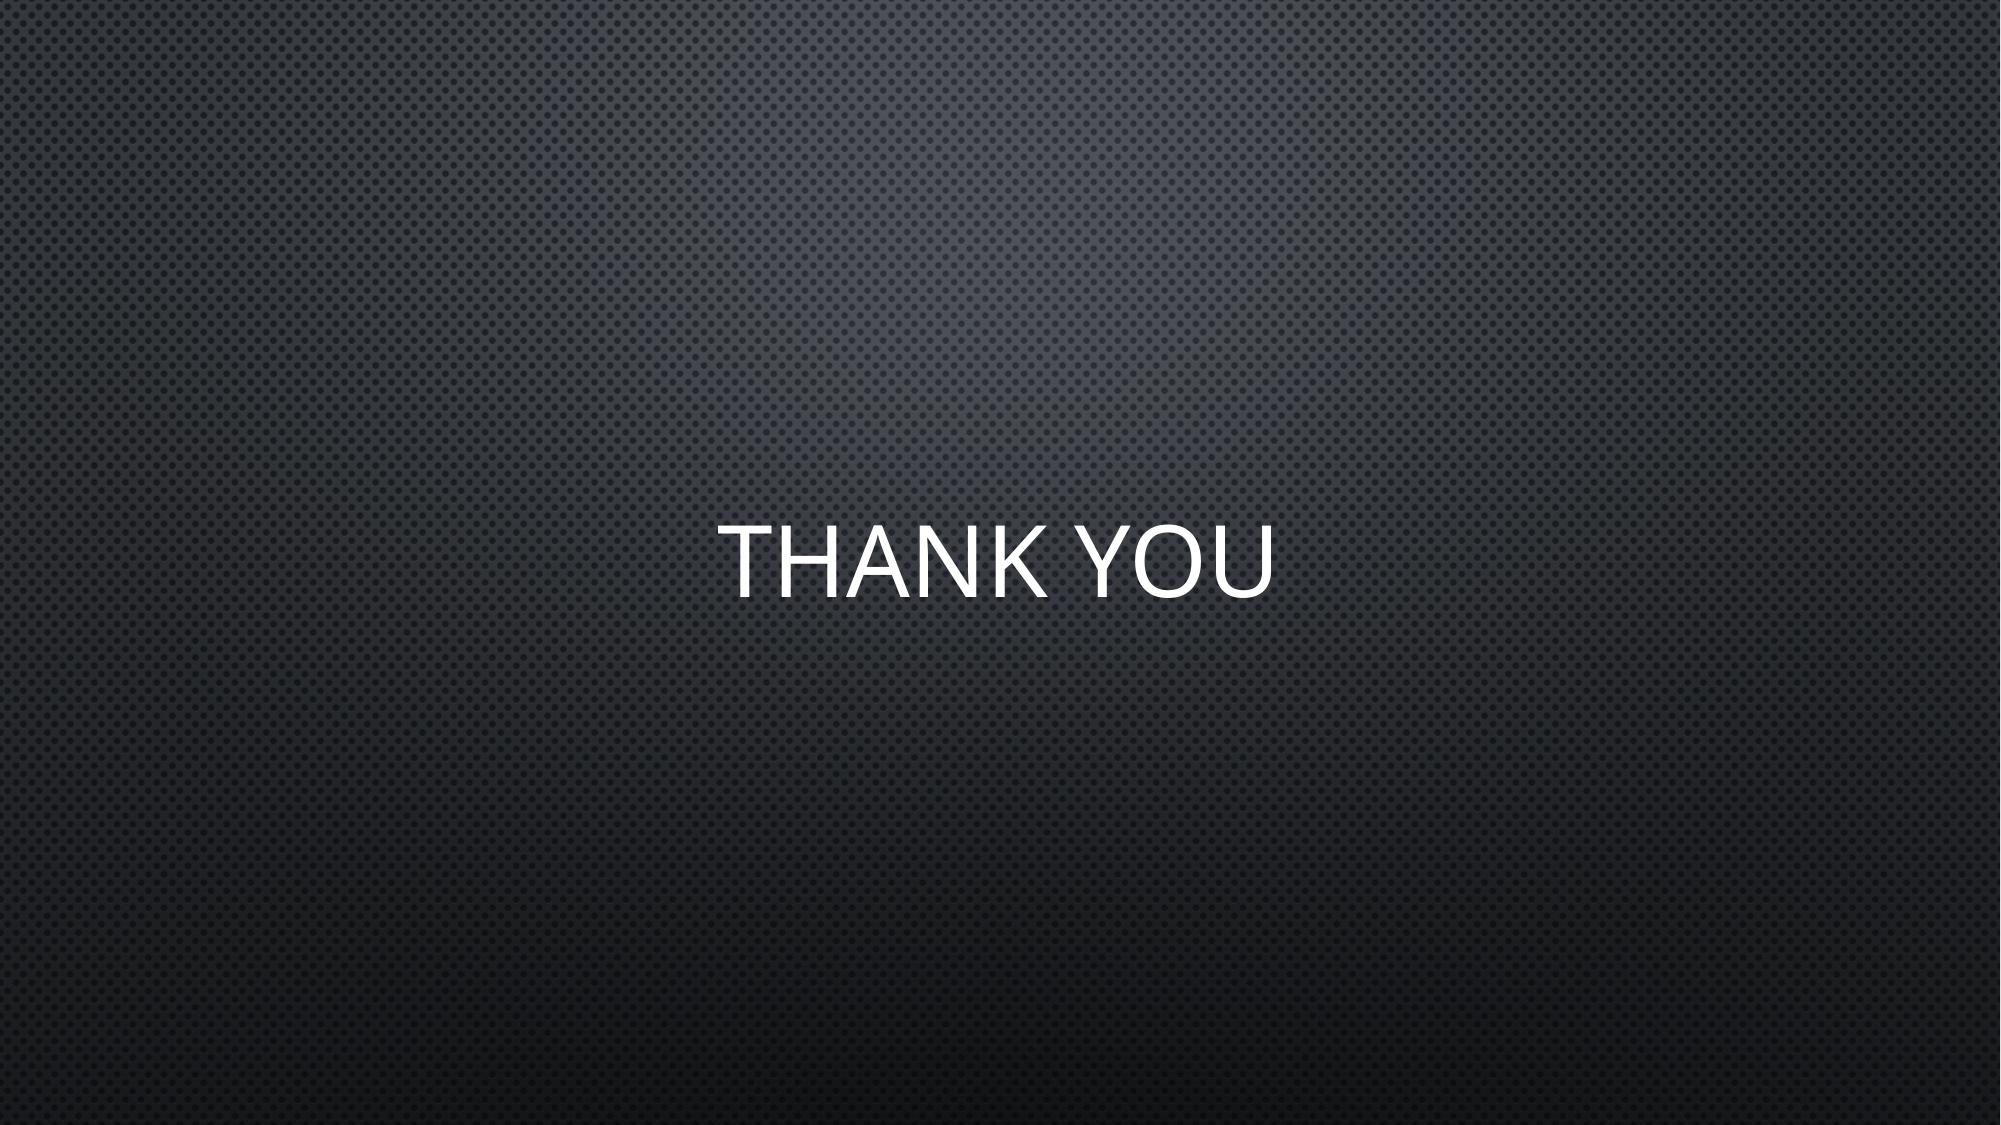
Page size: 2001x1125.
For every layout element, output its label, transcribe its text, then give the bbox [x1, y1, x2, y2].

title Thank YOU [287, 99, 1711, 625]
